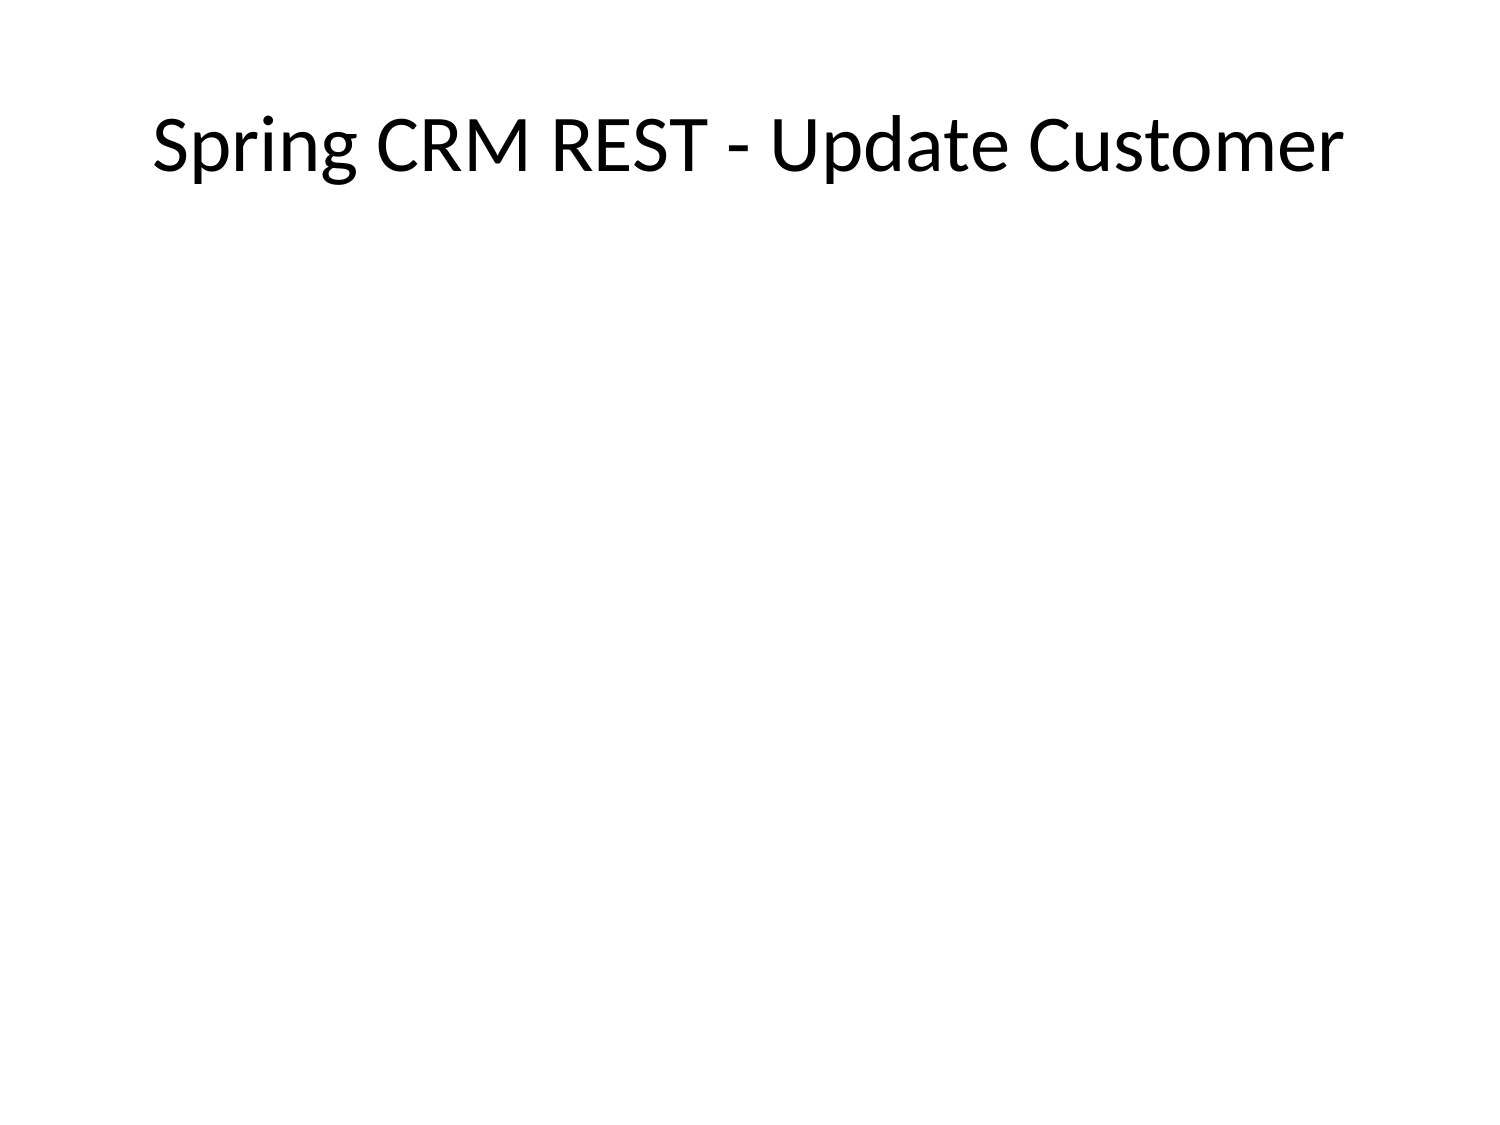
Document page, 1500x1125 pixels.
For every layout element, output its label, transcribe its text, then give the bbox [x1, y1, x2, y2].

title Spring CRM REST - Update Customer [75, 45, 1425, 233]
